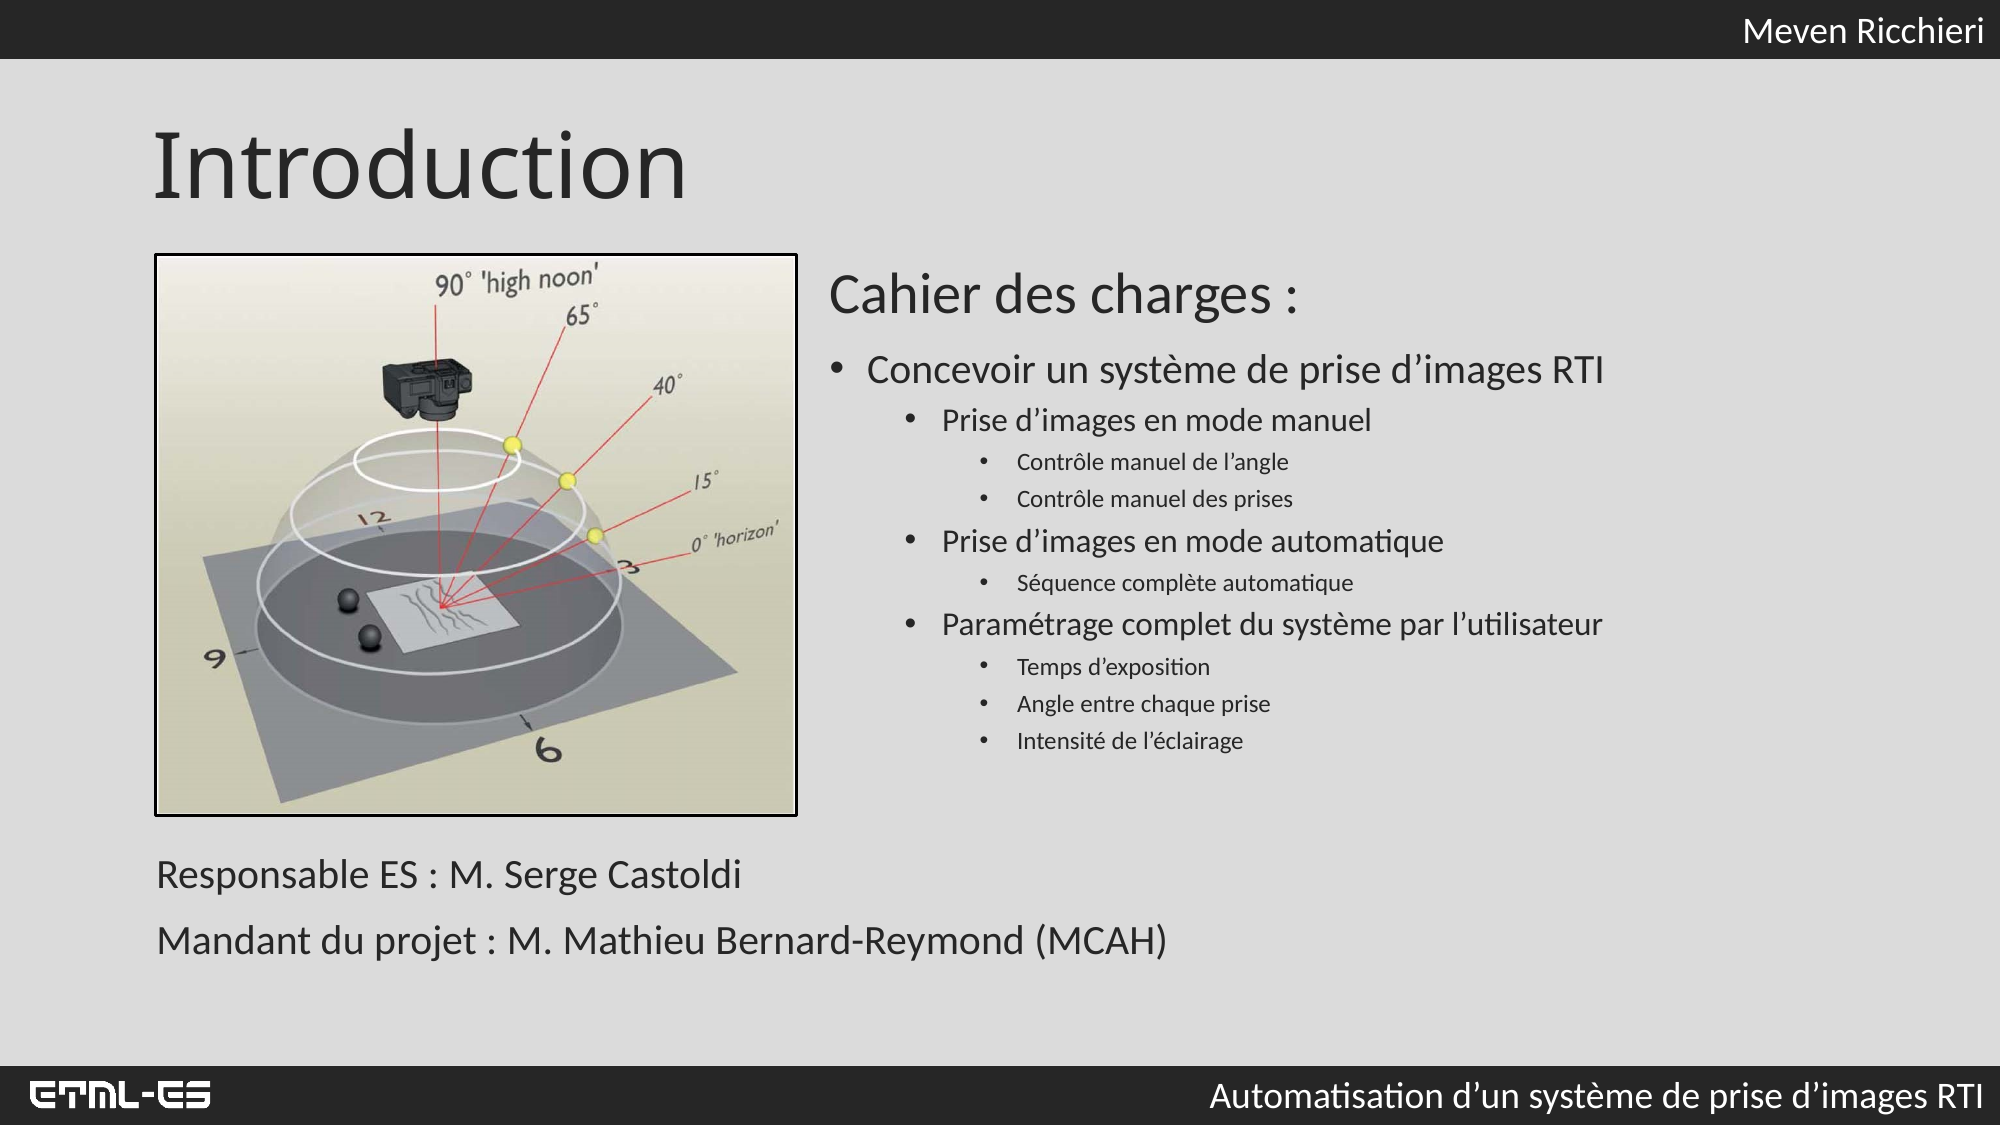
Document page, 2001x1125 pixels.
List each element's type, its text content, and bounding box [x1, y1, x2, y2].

text_box Automatisation d’un système de prise d’images RTI [990, 1063, 2000, 1124]
title Introduction [137, 60, 1863, 278]
text_box Meven Ricchieri [1698, 0, 2000, 59]
picture [25, 1074, 215, 1115]
text_box Responsable ES : M. Serge Castoldi Mandant du projet : M. Mathieu Bernard-Reymond (MCAH) [141, 845, 1254, 1015]
text_box [0, 1065, 2000, 1125]
text_box [0, 60, 2000, 1065]
picture [157, 256, 795, 815]
text_box [0, 0, 2000, 60]
text_box Cahier des charges : Concevoir un système de prise d’images RTI Prise d’images en mode manuel Contrôle manuel de l’angle Contrôle manuel des prises Prise d’images en mode automatique Séquence complète automatique Paramétrage complet du système par l’utilisateur Temps d’exposition Angle entre chaque prise Intensité de l’éclairage [814, 256, 1894, 845]
